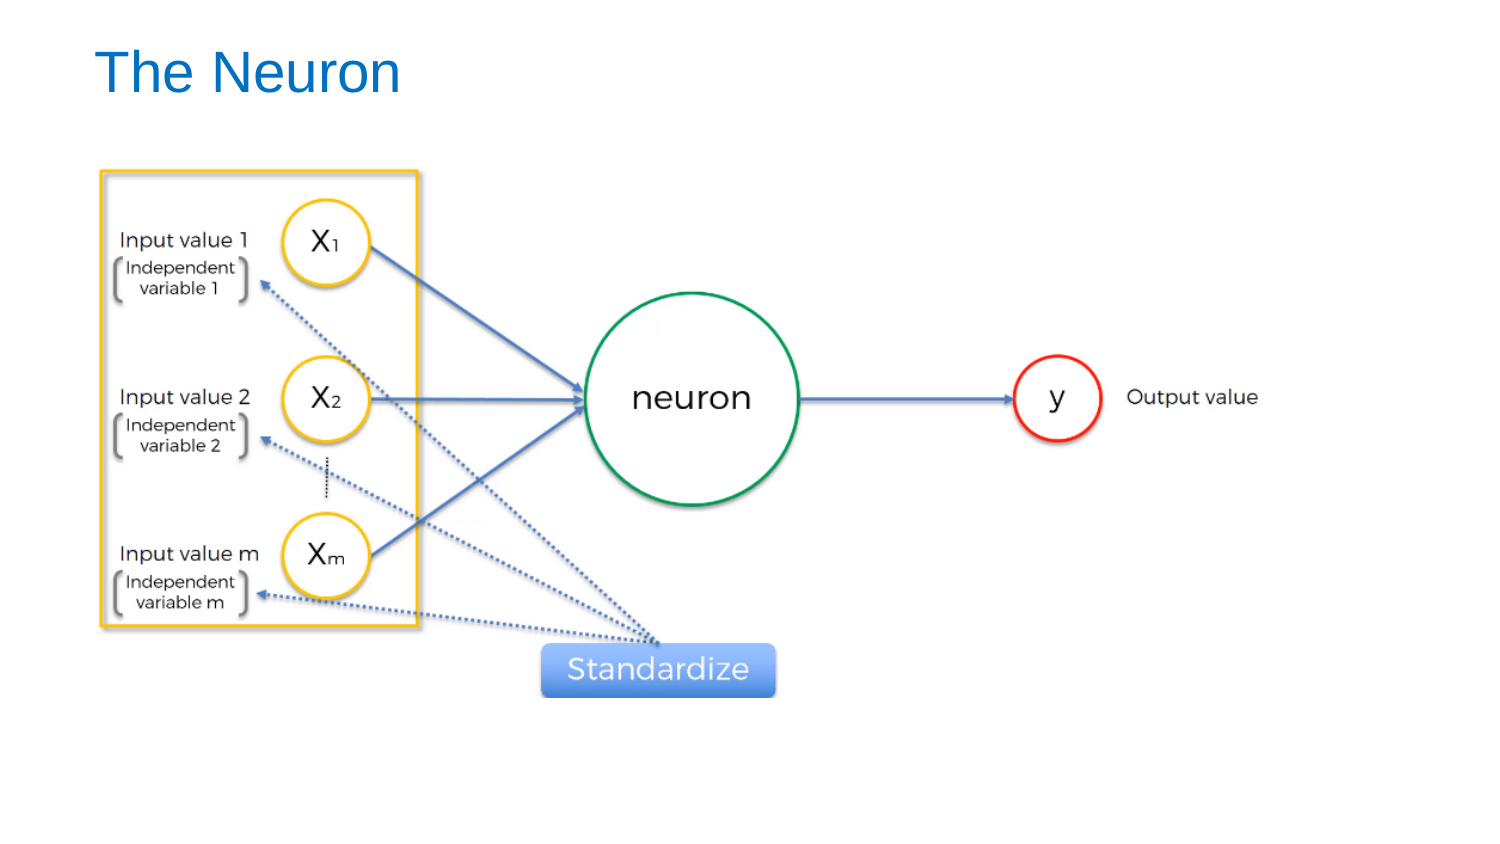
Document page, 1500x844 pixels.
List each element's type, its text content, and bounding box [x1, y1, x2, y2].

picture [90, 164, 1288, 698]
title The Neuron [0, 0, 498, 139]
